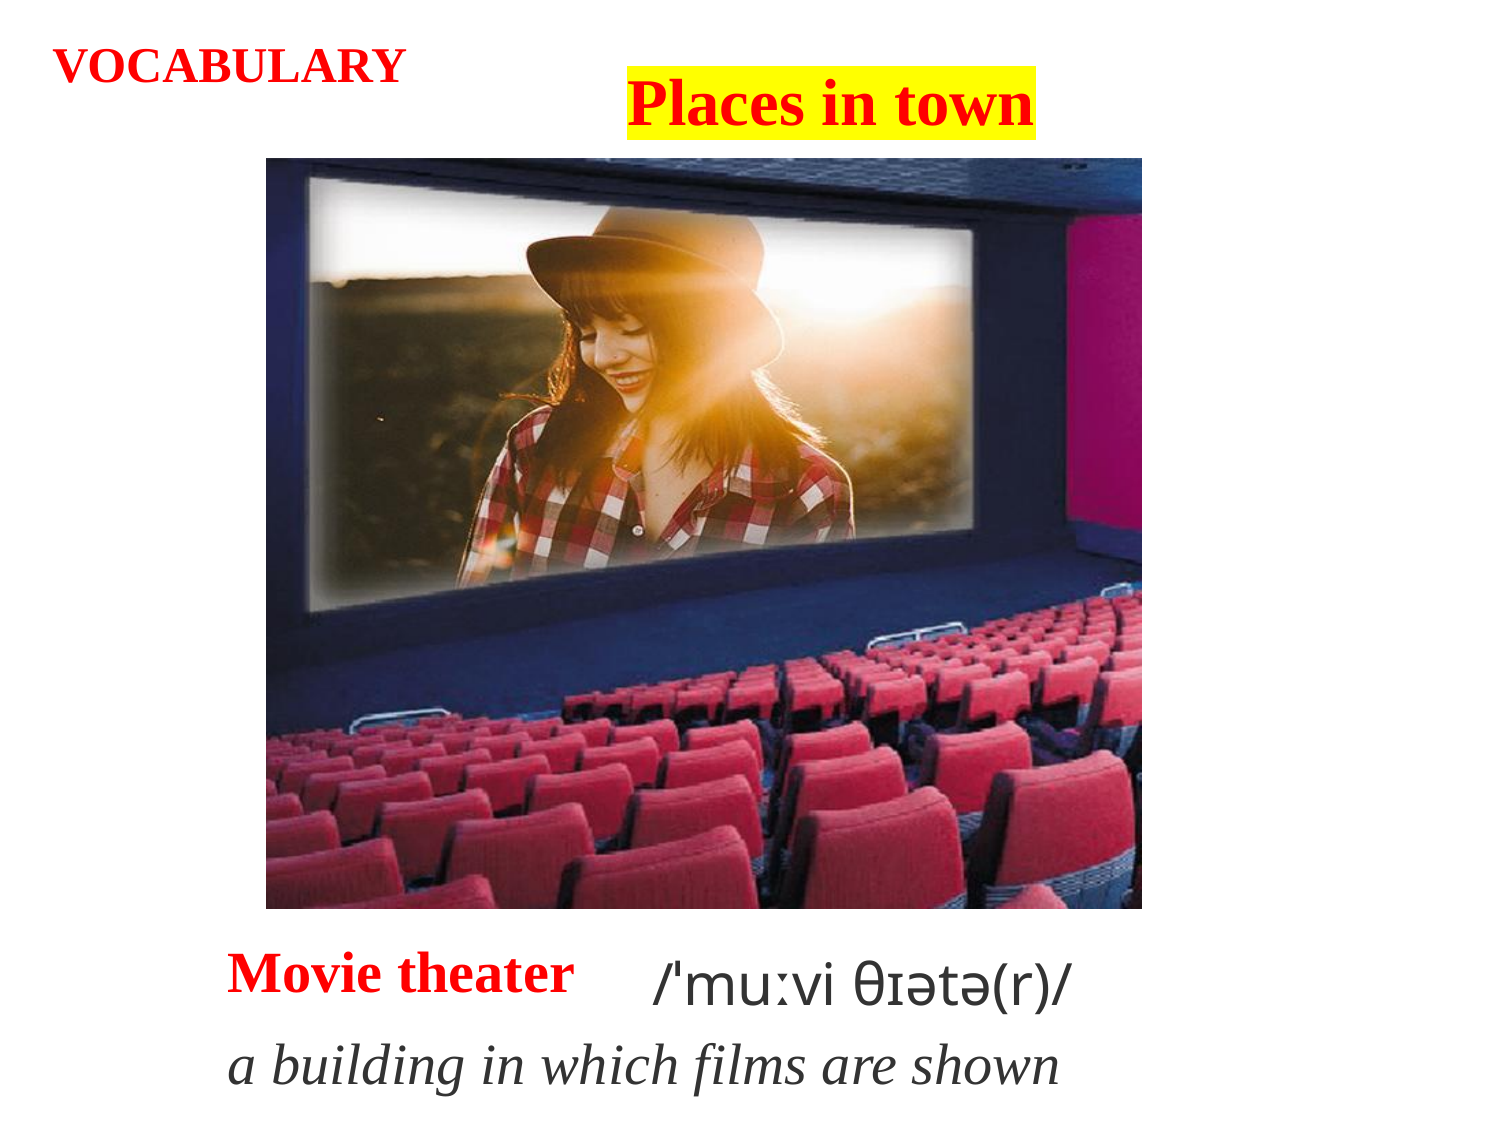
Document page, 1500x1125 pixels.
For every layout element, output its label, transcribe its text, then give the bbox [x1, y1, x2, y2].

text_box VOCABULARY [37, 24, 500, 100]
picture [265, 158, 1142, 910]
text_box Movie theater [212, 927, 675, 1012]
text_box Places in town [612, 51, 1075, 147]
text_box /ˈmuːvi θɪətə(r)/ [637, 939, 1388, 1025]
text_box a building in which films are shown [212, 1019, 1363, 1104]
